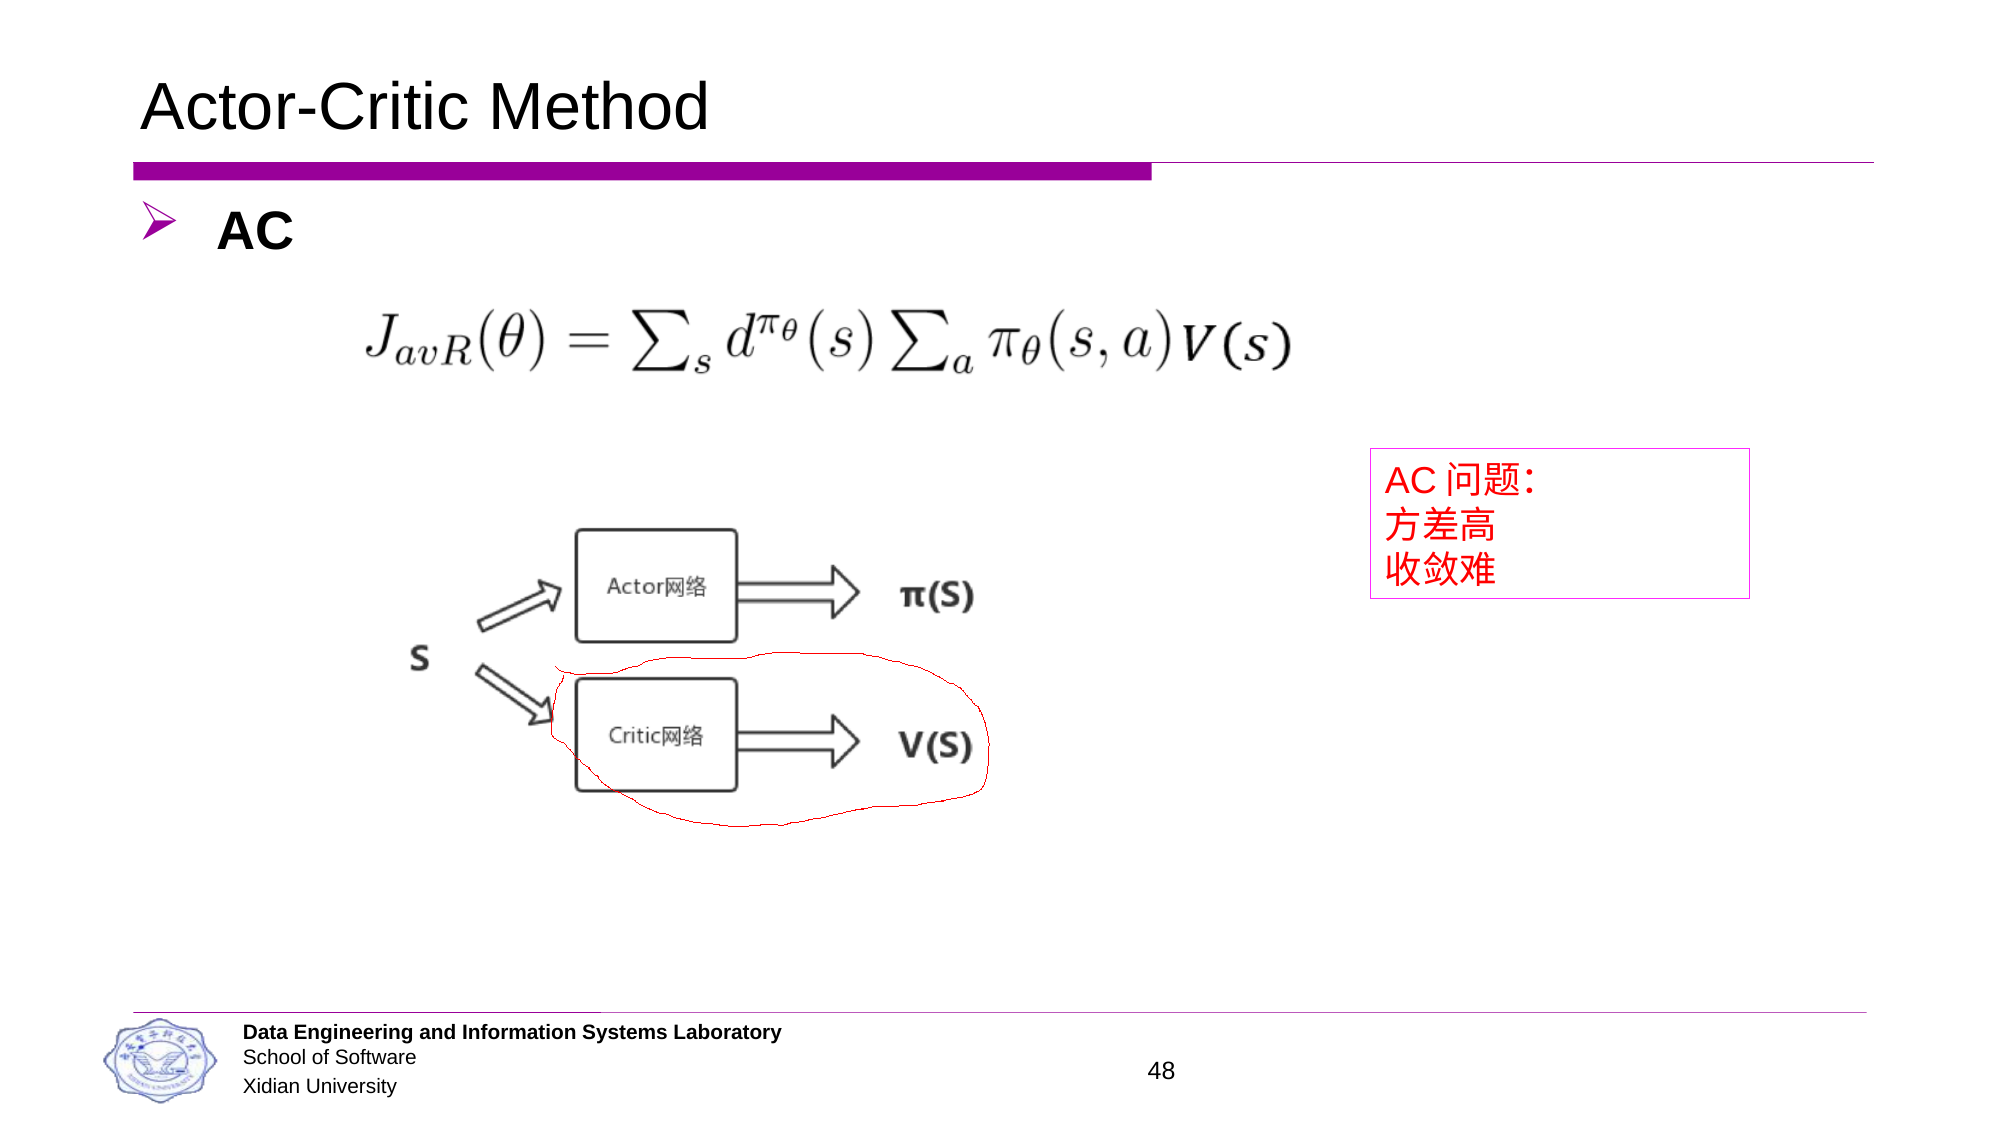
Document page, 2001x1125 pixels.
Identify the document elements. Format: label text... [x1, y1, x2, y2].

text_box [364, 298, 1303, 400]
text_box [78, 0, 229, 150]
text_box AC问题： 方差高 收敛难 [1370, 448, 1750, 599]
list AC [123, 187, 1874, 988]
slide_number 48 [953, 1046, 1371, 1085]
picture [102, 1017, 219, 1106]
text_box [645, 807, 872, 827]
title Actor-Critic Method [229, 24, 1876, 150]
picture [345, 496, 1027, 807]
